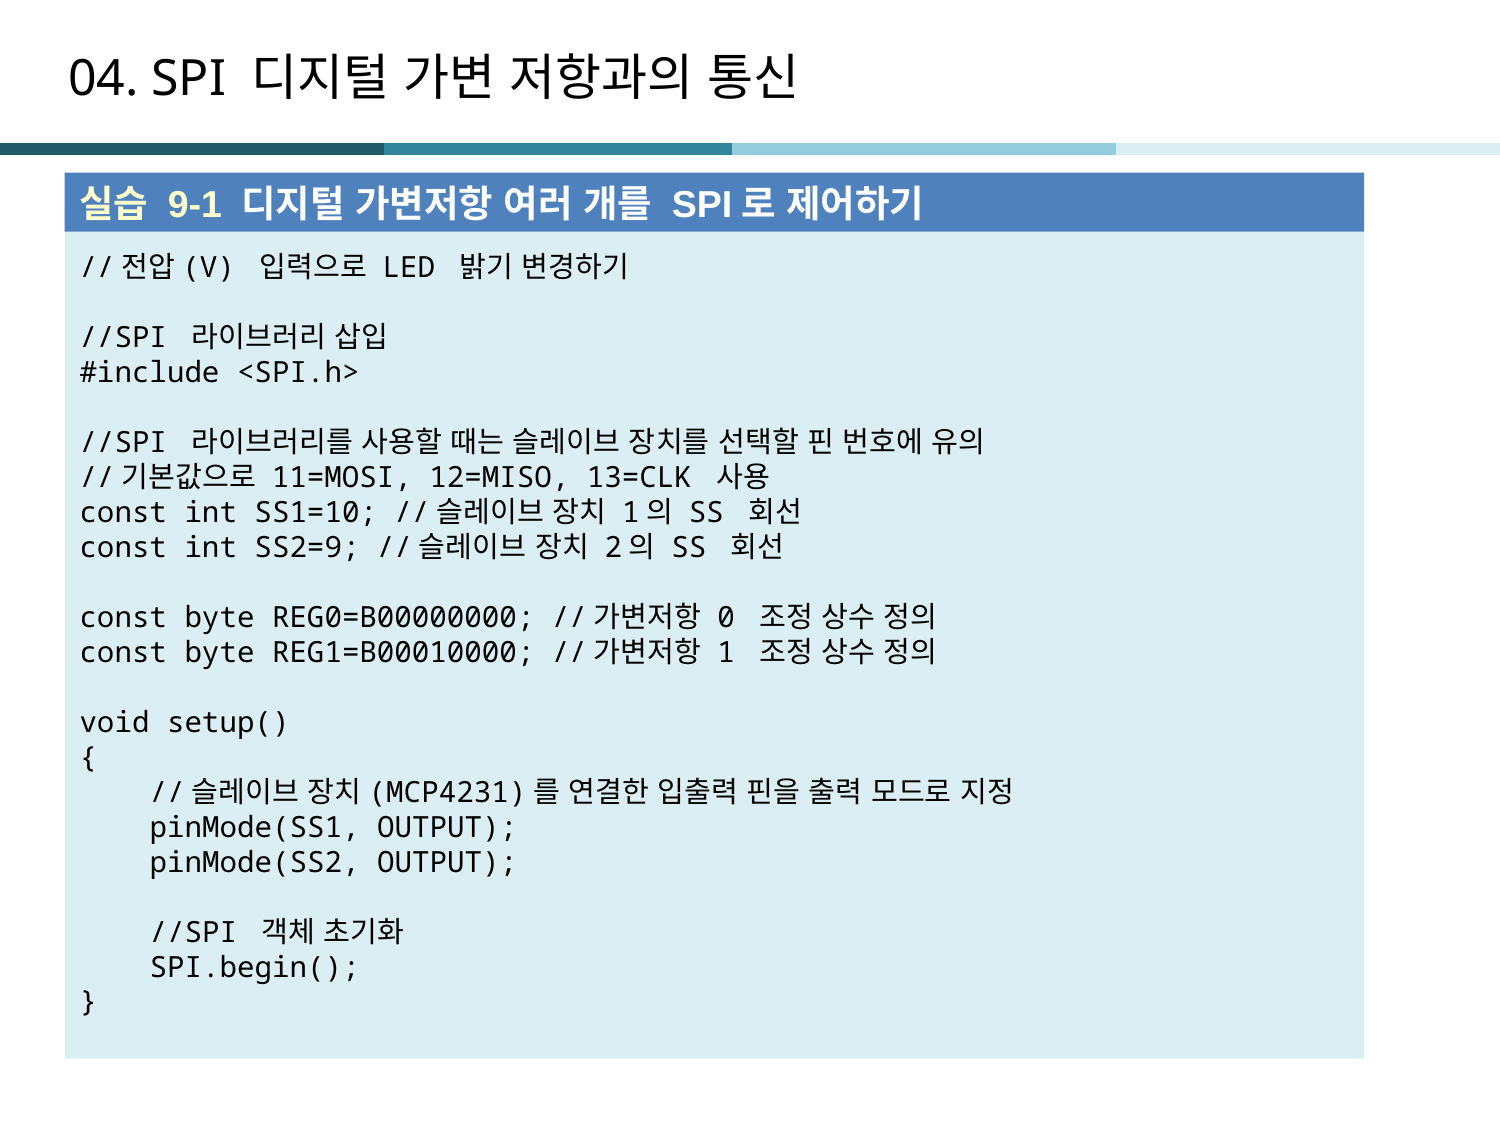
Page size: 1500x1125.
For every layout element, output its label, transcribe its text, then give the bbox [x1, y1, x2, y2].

text_box //전압(V) 입력으로 LED 밝기 변경하기 //SPI 라이브러리 삽입 #include <SPI.h> //SPI 라이브러리를 사용할 때는 슬레이브 장치를 선택할 핀 번호에 유의 //기본값으로 11=MOSI, 12=MISO, 13=CLK 사용 const int SS1=10; //슬레이브 장치 1의 SS 회선 const int SS2=9; //슬레이브 장치 2의 SS 회선 const byte REG0=B00000000; //가변저항 0 조정 상수 정의 const byte REG1=B00010000; //가변저항 1 조정 상수 정의 void setup() { //슬레이브 장치(MCP4231)를 연결한 입출력 핀을 출력 모드로 지정 pinMode(SS1, OUTPUT); pinMode(SS2, OUTPUT); //SPI 객체 초기화 SPI.begin(); } [64, 232, 1365, 1059]
text_box 실습 9-1 디지털 가변저항 여러 개를 SPI로 제어하기 [64, 172, 1365, 232]
title 04. SPI 디지털 가변 저항과의 통신 [53, 30, 1460, 121]
list [53, 184, 1447, 1071]
